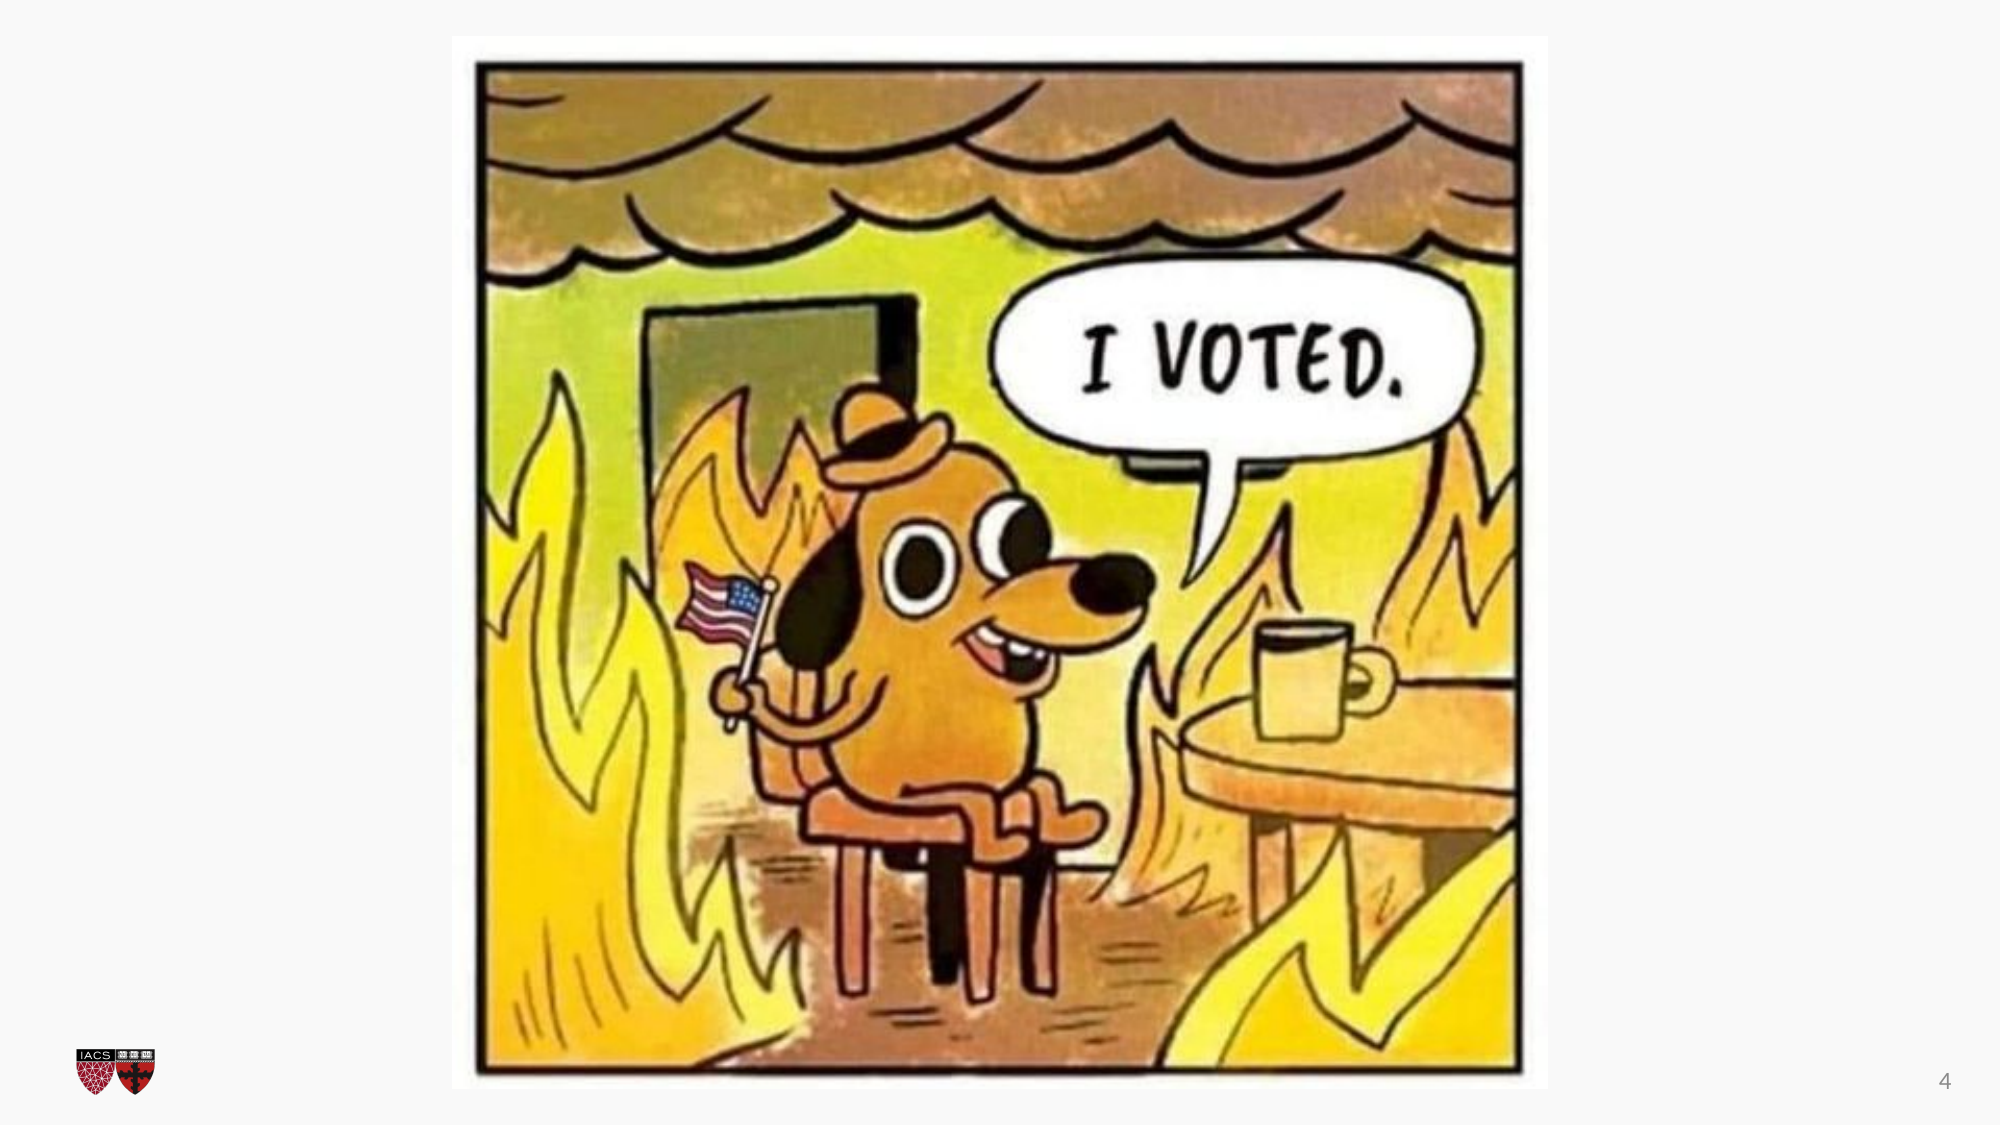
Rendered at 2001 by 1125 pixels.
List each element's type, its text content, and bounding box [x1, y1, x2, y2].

picture [75, 1049, 155, 1095]
slide_number 4 [1500, 1050, 1967, 1110]
picture [451, 36, 1549, 1089]
